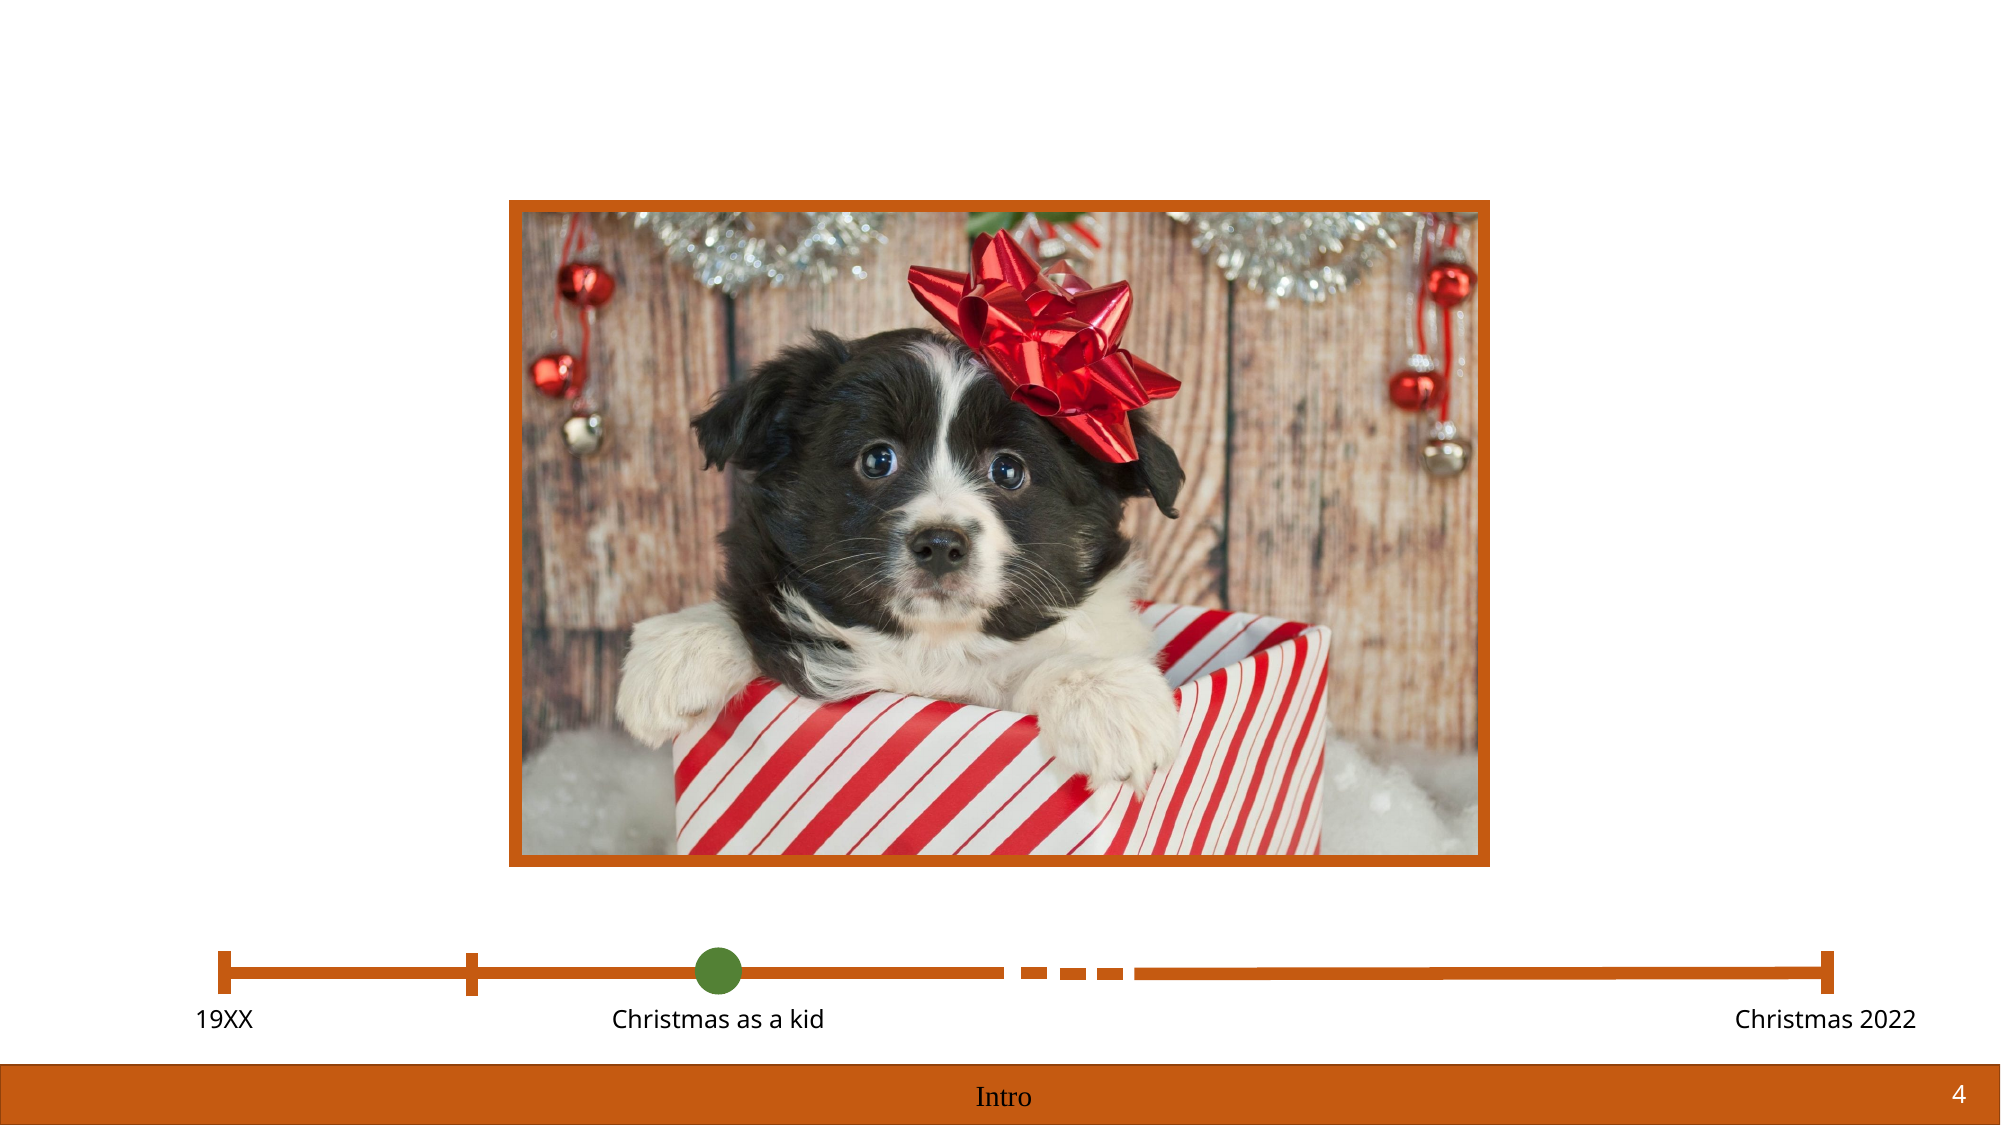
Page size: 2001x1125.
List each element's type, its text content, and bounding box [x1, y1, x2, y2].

picture [515, 206, 1485, 861]
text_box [224, 951, 1828, 997]
text_box 19XX [98, 996, 351, 1041]
text_box Christmas 2022 [1700, 996, 1952, 1041]
text_box [706, 947, 731, 951]
text_box Christmas as a kid [592, 997, 845, 1041]
footer Intro [335, 1065, 1672, 1125]
slide_number 4 [1672, 1065, 1982, 1125]
